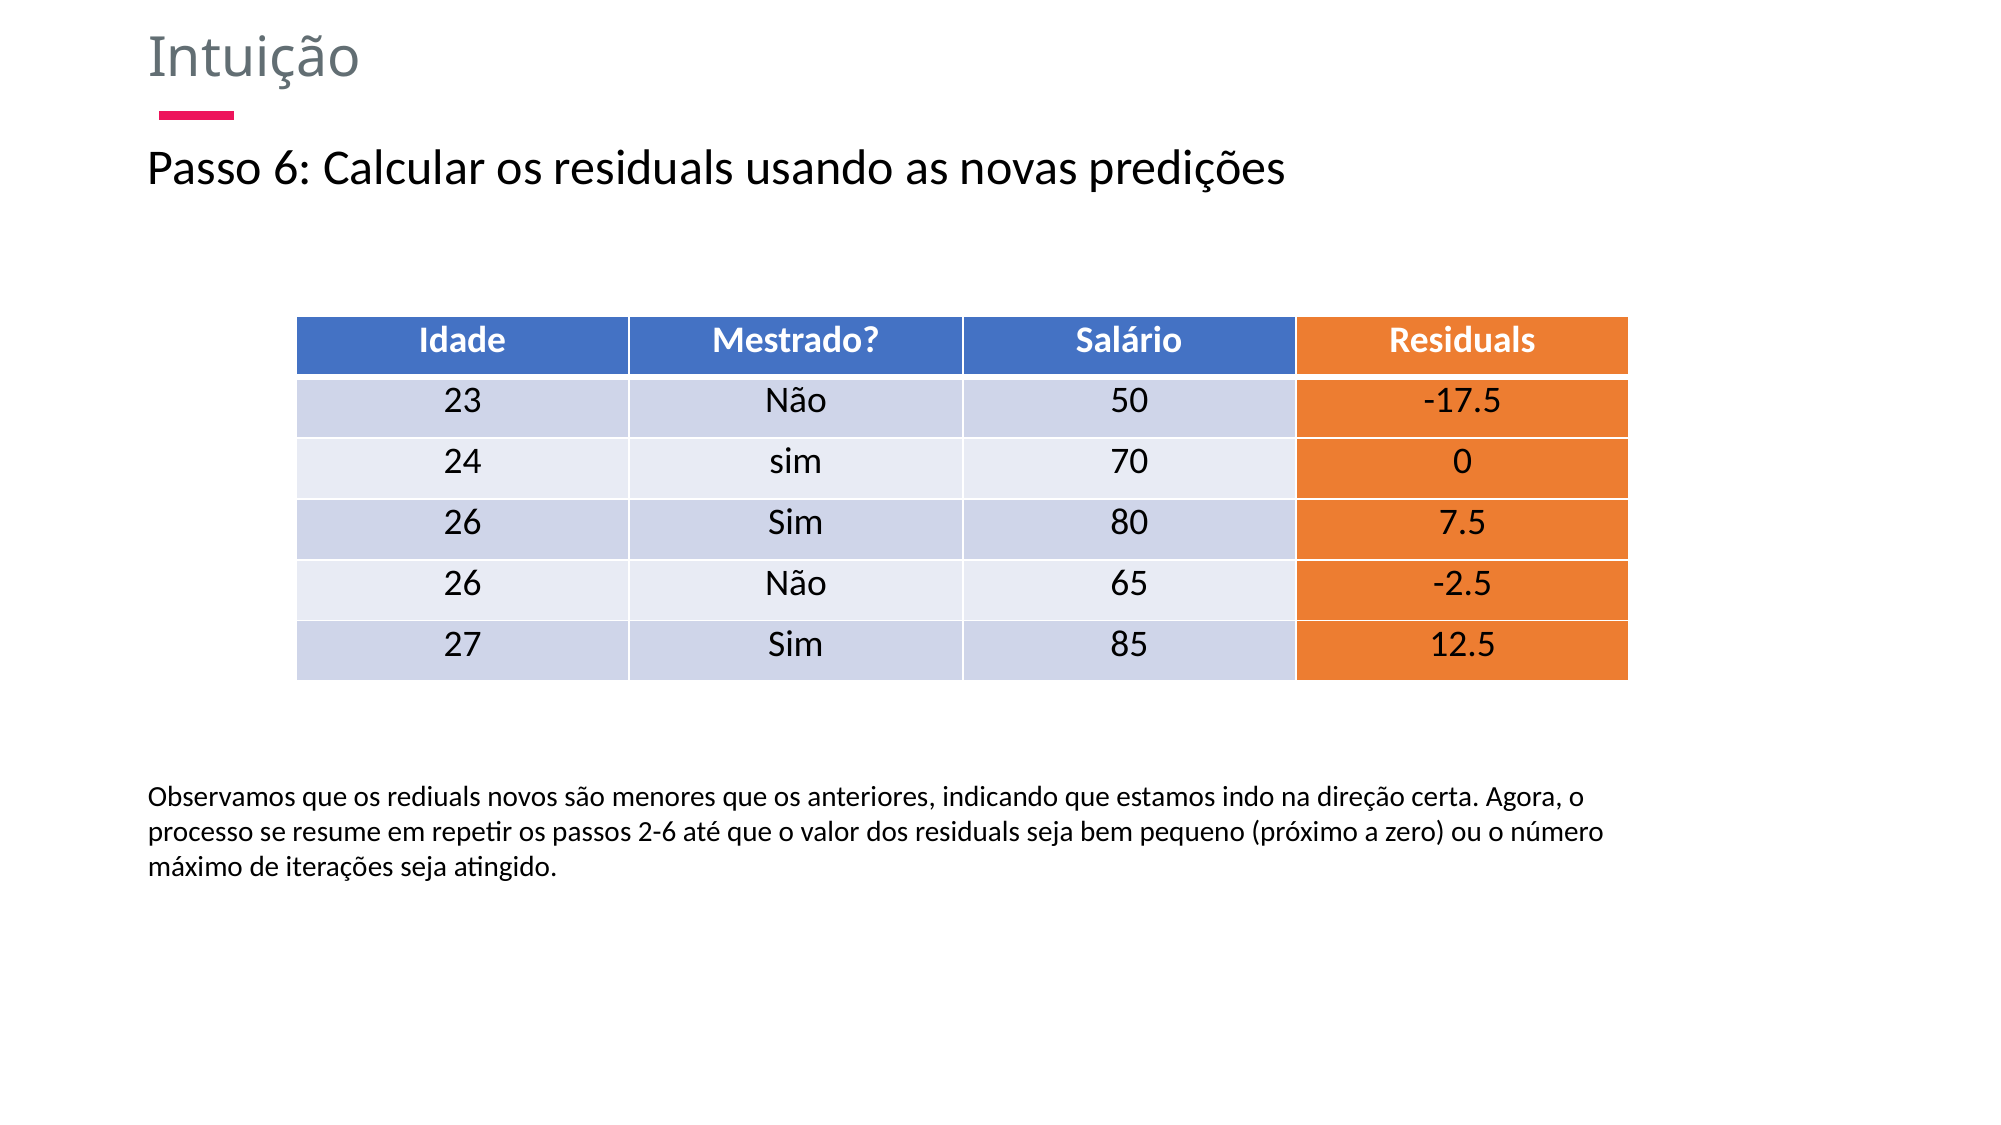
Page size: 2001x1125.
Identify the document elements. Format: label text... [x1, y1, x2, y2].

table_cell Sim [630, 621, 962, 680]
table_cell 23 [297, 380, 628, 437]
table_header Mestrado? [630, 317, 962, 374]
table_cell 7.5 [1297, 500, 1628, 559]
table_header Salário [964, 317, 1295, 374]
table_cell Sim [630, 500, 962, 559]
table_cell Não [630, 561, 962, 620]
table_cell -2.5 [1297, 561, 1628, 620]
table_cell 50 [964, 380, 1295, 437]
table_header Residuals [1297, 317, 1628, 374]
table_cell 26 [297, 500, 628, 559]
table_cell 85 [964, 621, 1295, 680]
table_header Idade [297, 317, 628, 374]
table_cell 0 [1297, 439, 1628, 498]
table_cell 26 [297, 561, 628, 620]
table_cell 70 [964, 439, 1295, 498]
table_cell 65 [964, 561, 1295, 620]
table_cell 12.5 [1297, 621, 1628, 680]
text_box Observamos que os rediuals novos são menores que os anteriores, indicando que estamos indo na direção certa. Agora, o processo se resume em repetir os passos 2-6 até que o valor dos residuals seja bem pequeno (próximo a zero) ou o número máximo de iterações seja atingido. [133, 769, 1672, 890]
text_box Intuição [133, 13, 1132, 95]
text_box Passo 6: Calcular os residuals usando as novas predições [133, 126, 1955, 202]
table_cell -17.5 [1297, 380, 1628, 437]
table_cell 80 [964, 500, 1295, 559]
table_cell sim [630, 439, 962, 498]
table_cell Não [630, 380, 962, 437]
table_cell 27 [297, 621, 628, 680]
table_cell 24 [297, 439, 628, 498]
